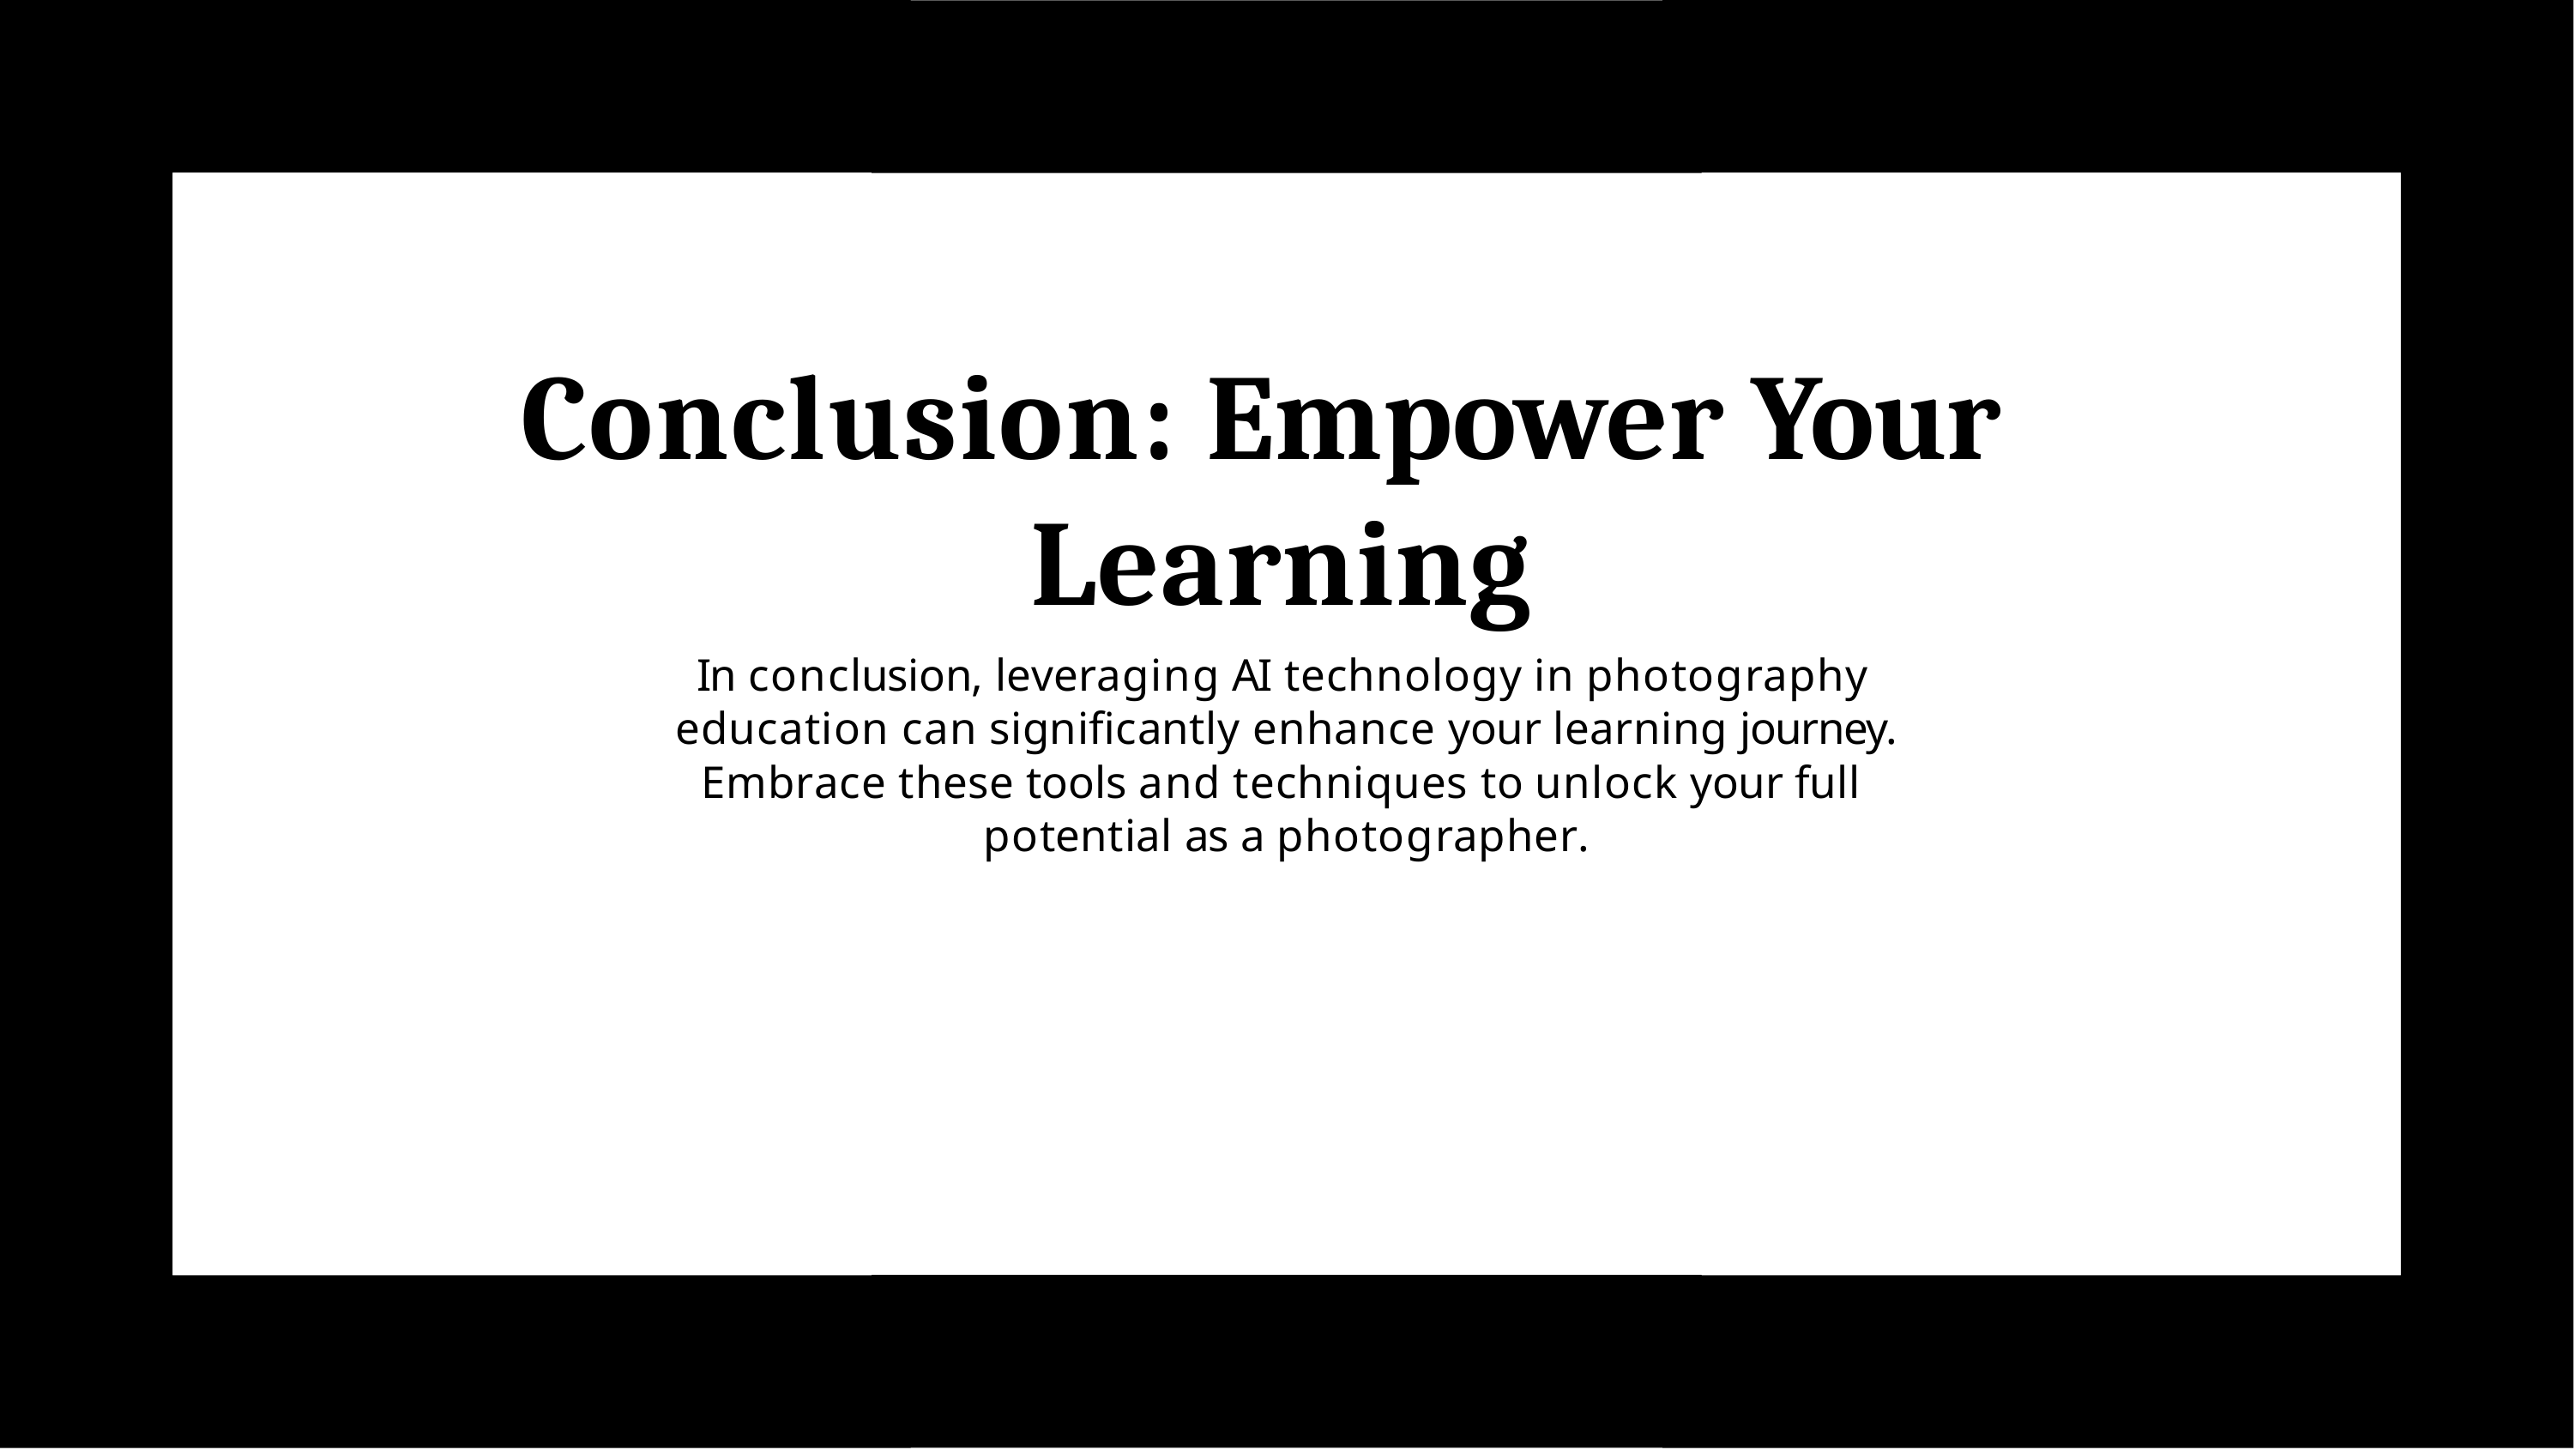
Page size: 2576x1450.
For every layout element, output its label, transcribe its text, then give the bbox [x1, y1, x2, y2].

text_box In conclusion, leveraging AI technology in photography education can signiﬁcantly enhance your learning journey. Embrace these tools and techniques to unlock your full potential as a photographer. [637, 644, 1935, 861]
list Conclusion: Empower Your Learning [519, 335, 2056, 1166]
text_box [0, 0, 2573, 1448]
